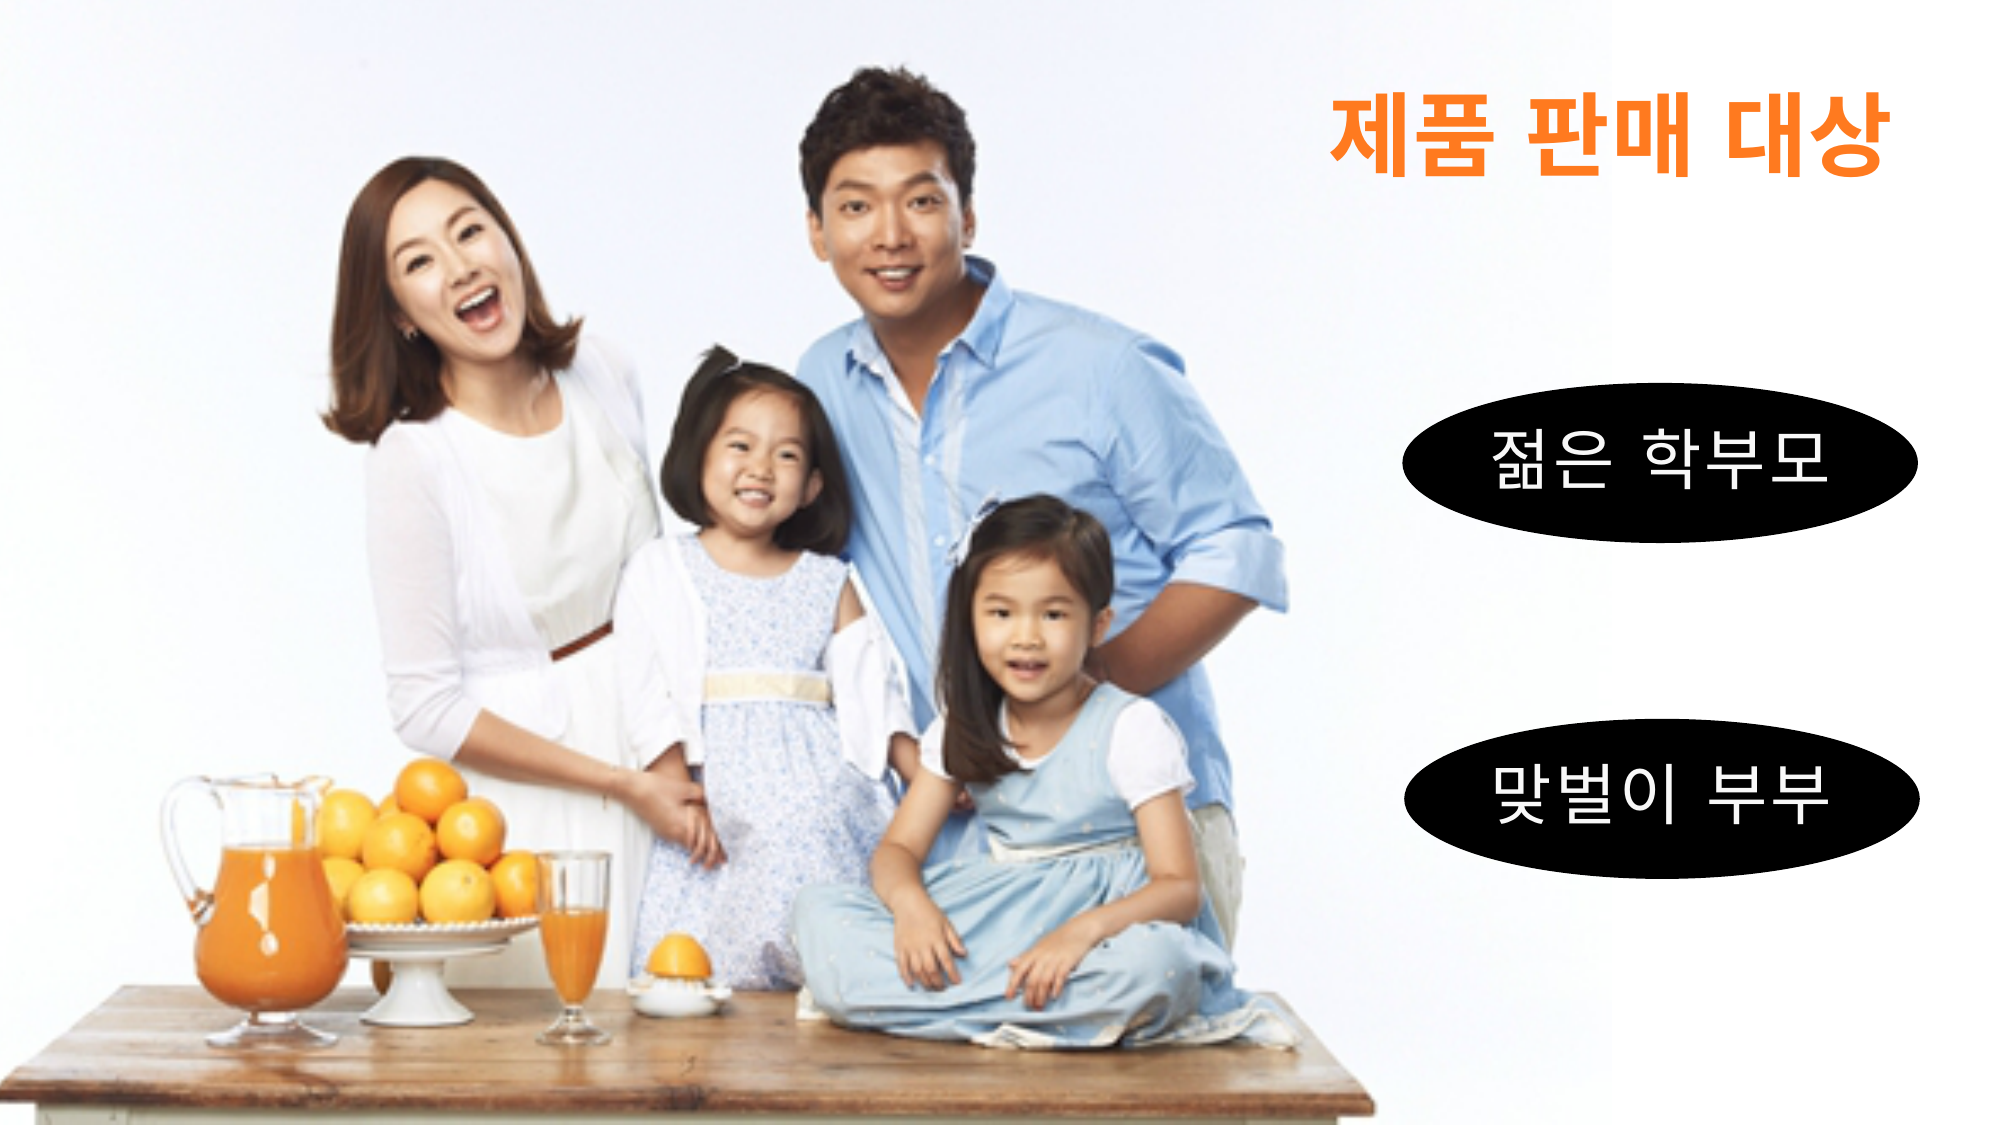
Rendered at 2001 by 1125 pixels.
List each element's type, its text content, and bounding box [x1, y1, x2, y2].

text_box 제품 판매 대상 [1611, 70, 1910, 195]
picture [0, 0, 1612, 1125]
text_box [1404, 718, 1920, 879]
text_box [1402, 382, 1918, 543]
